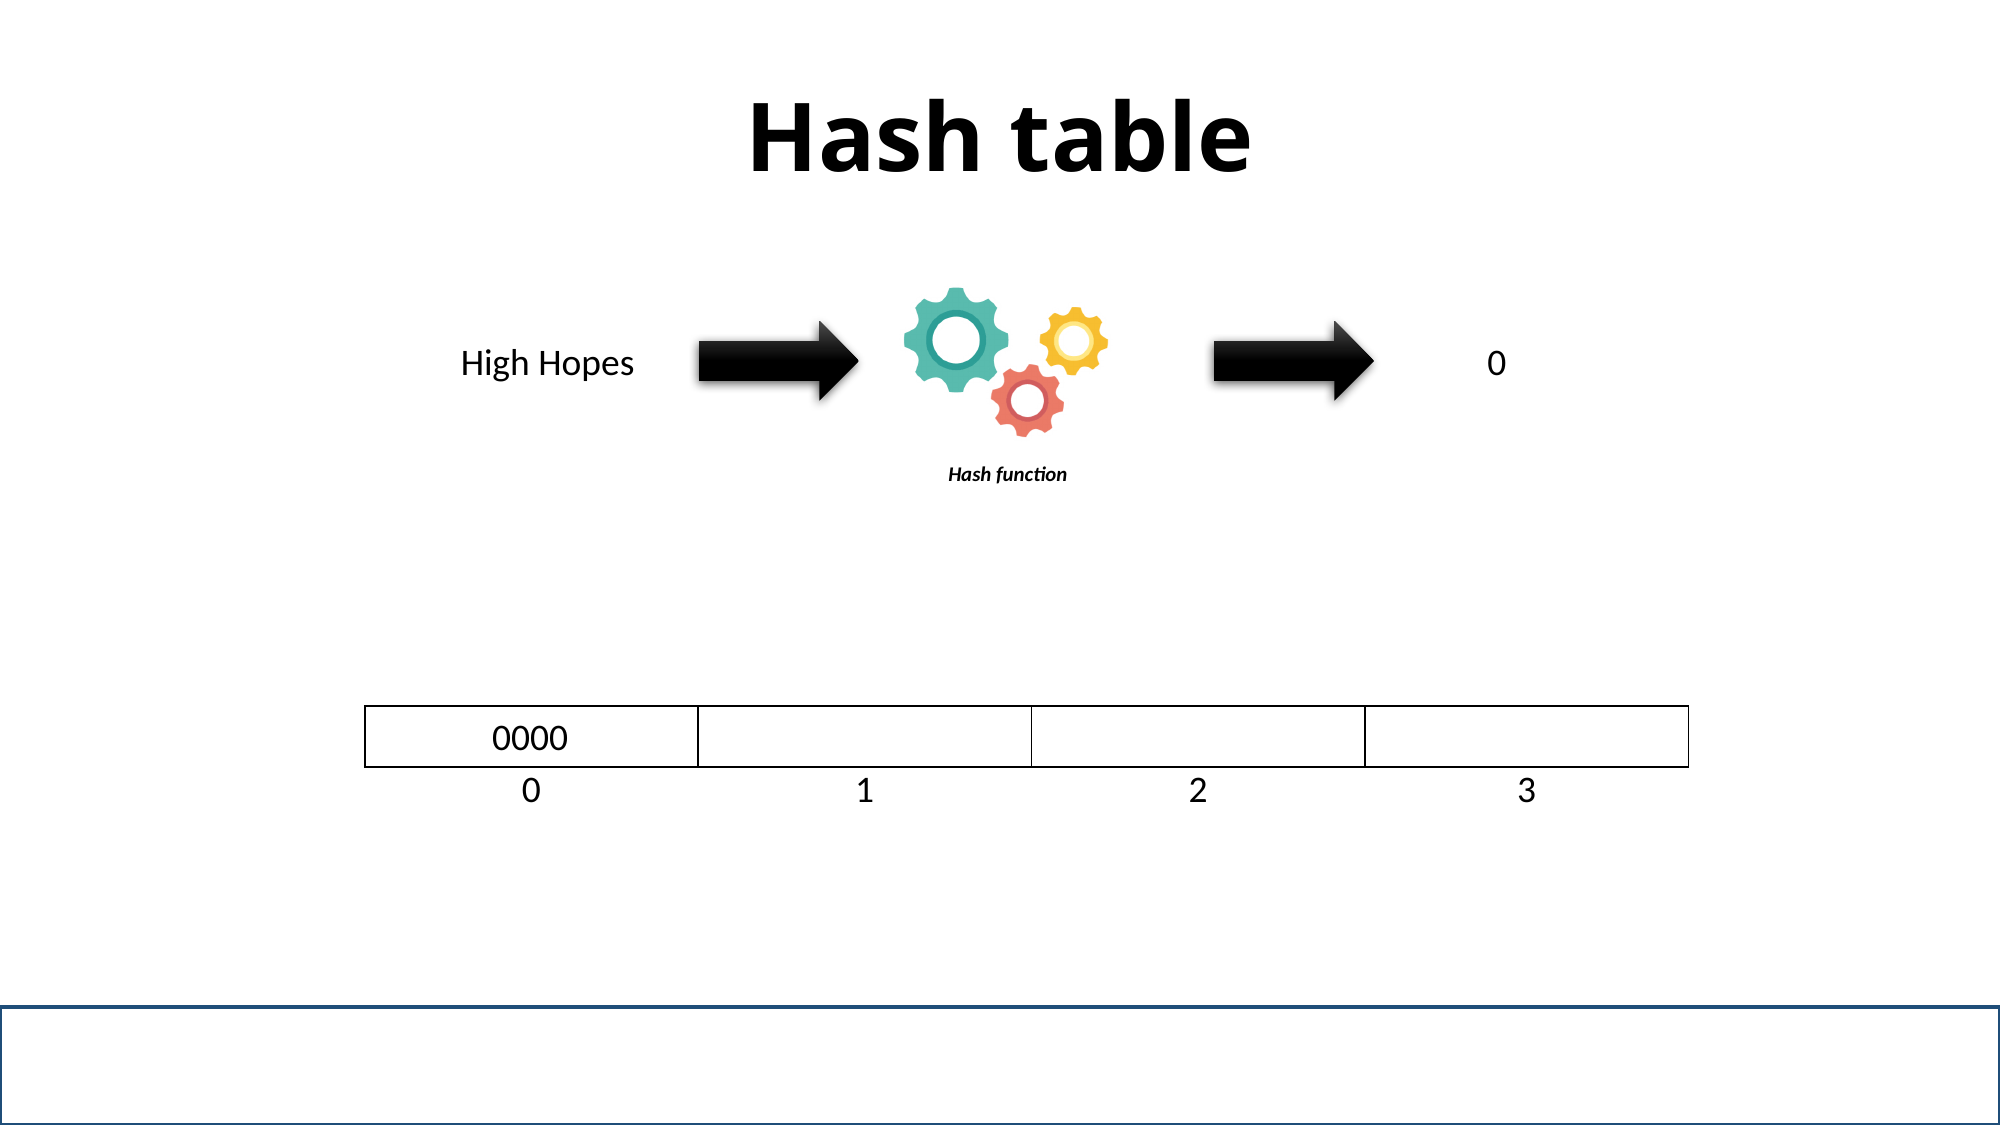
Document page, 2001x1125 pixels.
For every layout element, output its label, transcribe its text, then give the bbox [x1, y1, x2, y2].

table_header [584, 707, 697, 766]
text_box High Hopes [445, 330, 657, 391]
text_box 0 [1472, 330, 1536, 391]
footer [0, 1007, 2000, 1125]
table_header [699, 707, 1031, 766]
table_cell 3 [1365, 768, 1689, 828]
table_header [366, 707, 477, 766]
text_box [698, 321, 860, 401]
table_header [1032, 707, 1364, 766]
title Hash table [249, 81, 1750, 200]
text_box [249, 248, 1750, 953]
text_box 0000 [477, 705, 584, 766]
table_cell 1 [698, 768, 1031, 828]
table_cell 0 [365, 768, 698, 828]
table_cell 2 [1031, 768, 1365, 828]
table_header [1366, 707, 1688, 766]
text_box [895, 276, 1116, 494]
text_box [1213, 321, 1375, 401]
